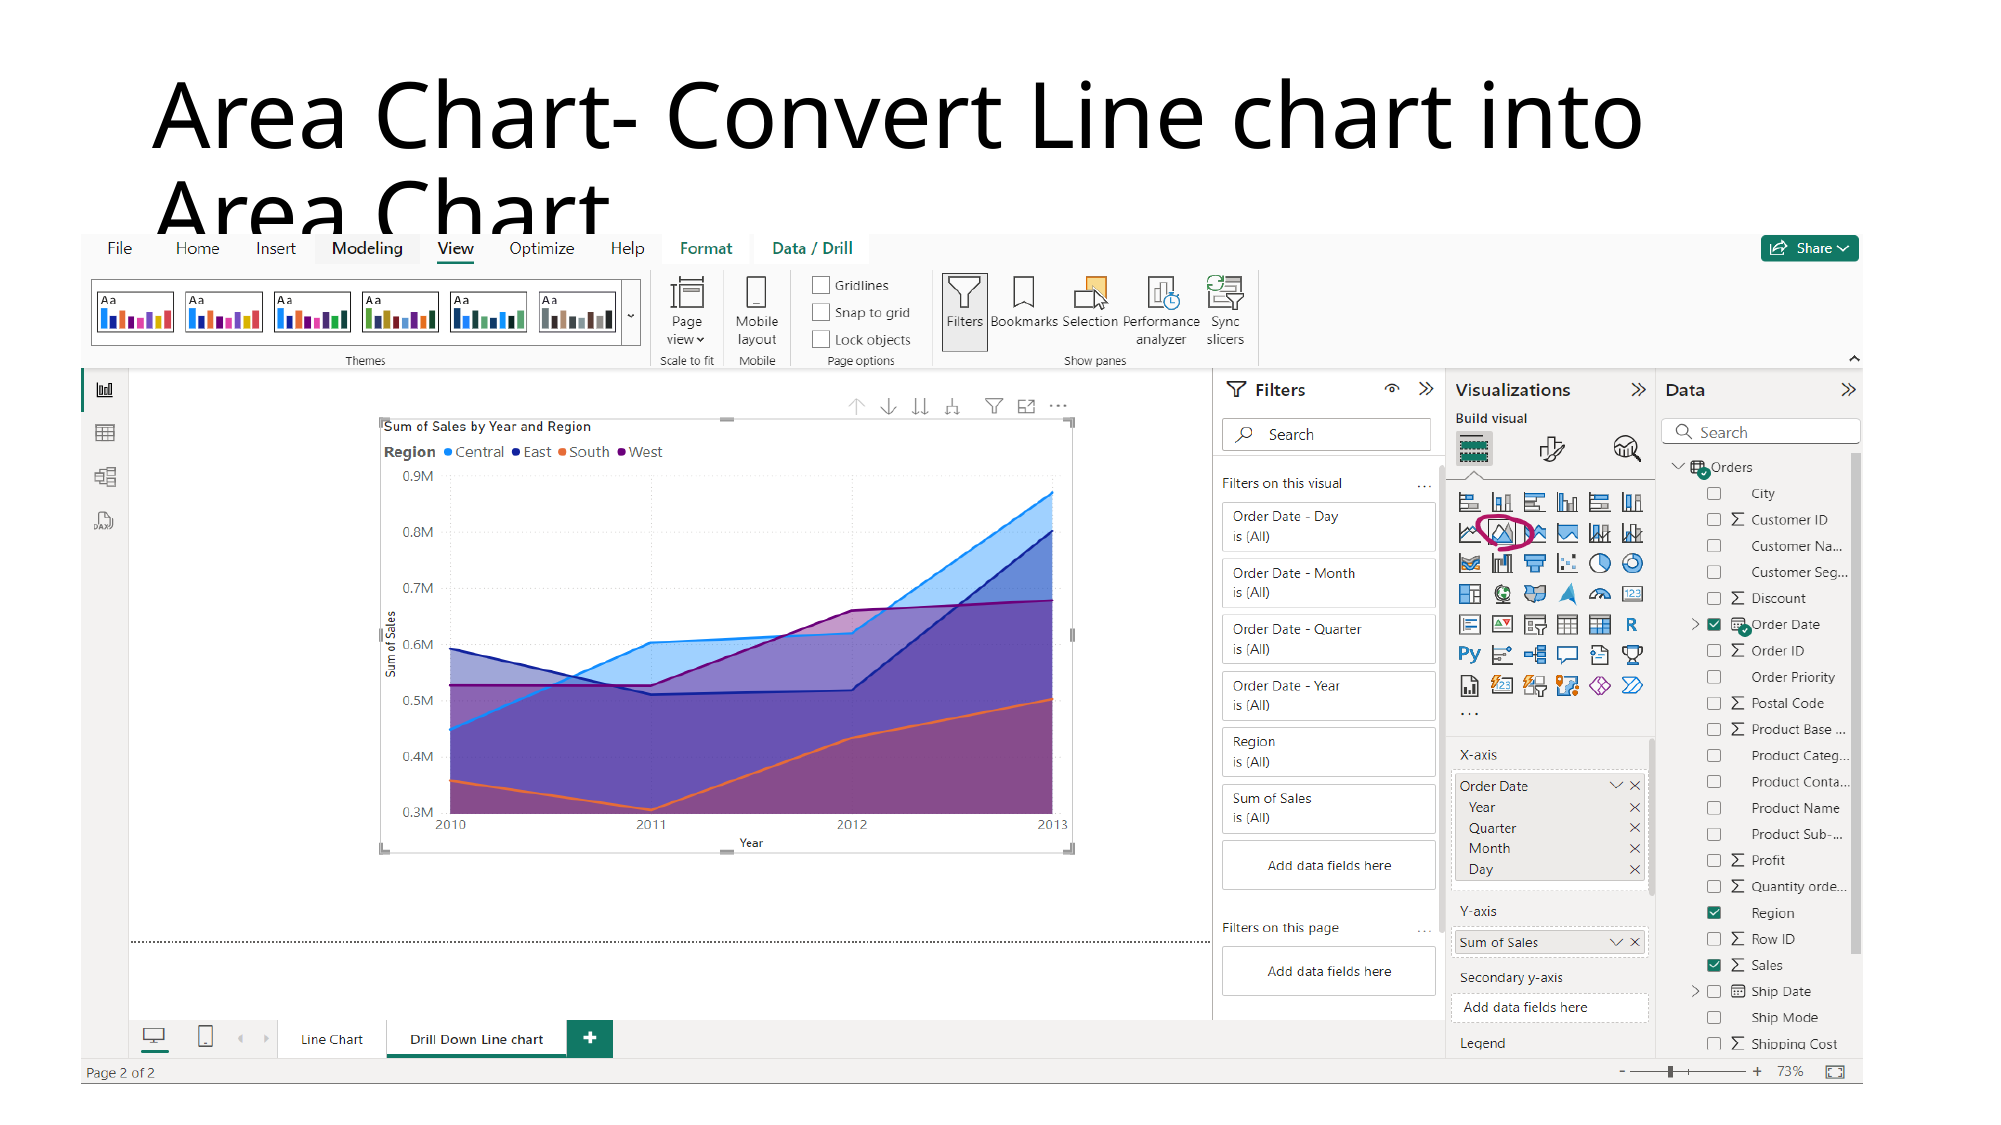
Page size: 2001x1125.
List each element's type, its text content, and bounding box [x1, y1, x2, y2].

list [81, 234, 1863, 1084]
title Area Chart- Convert Line chart into Area Chart [137, 59, 1863, 234]
